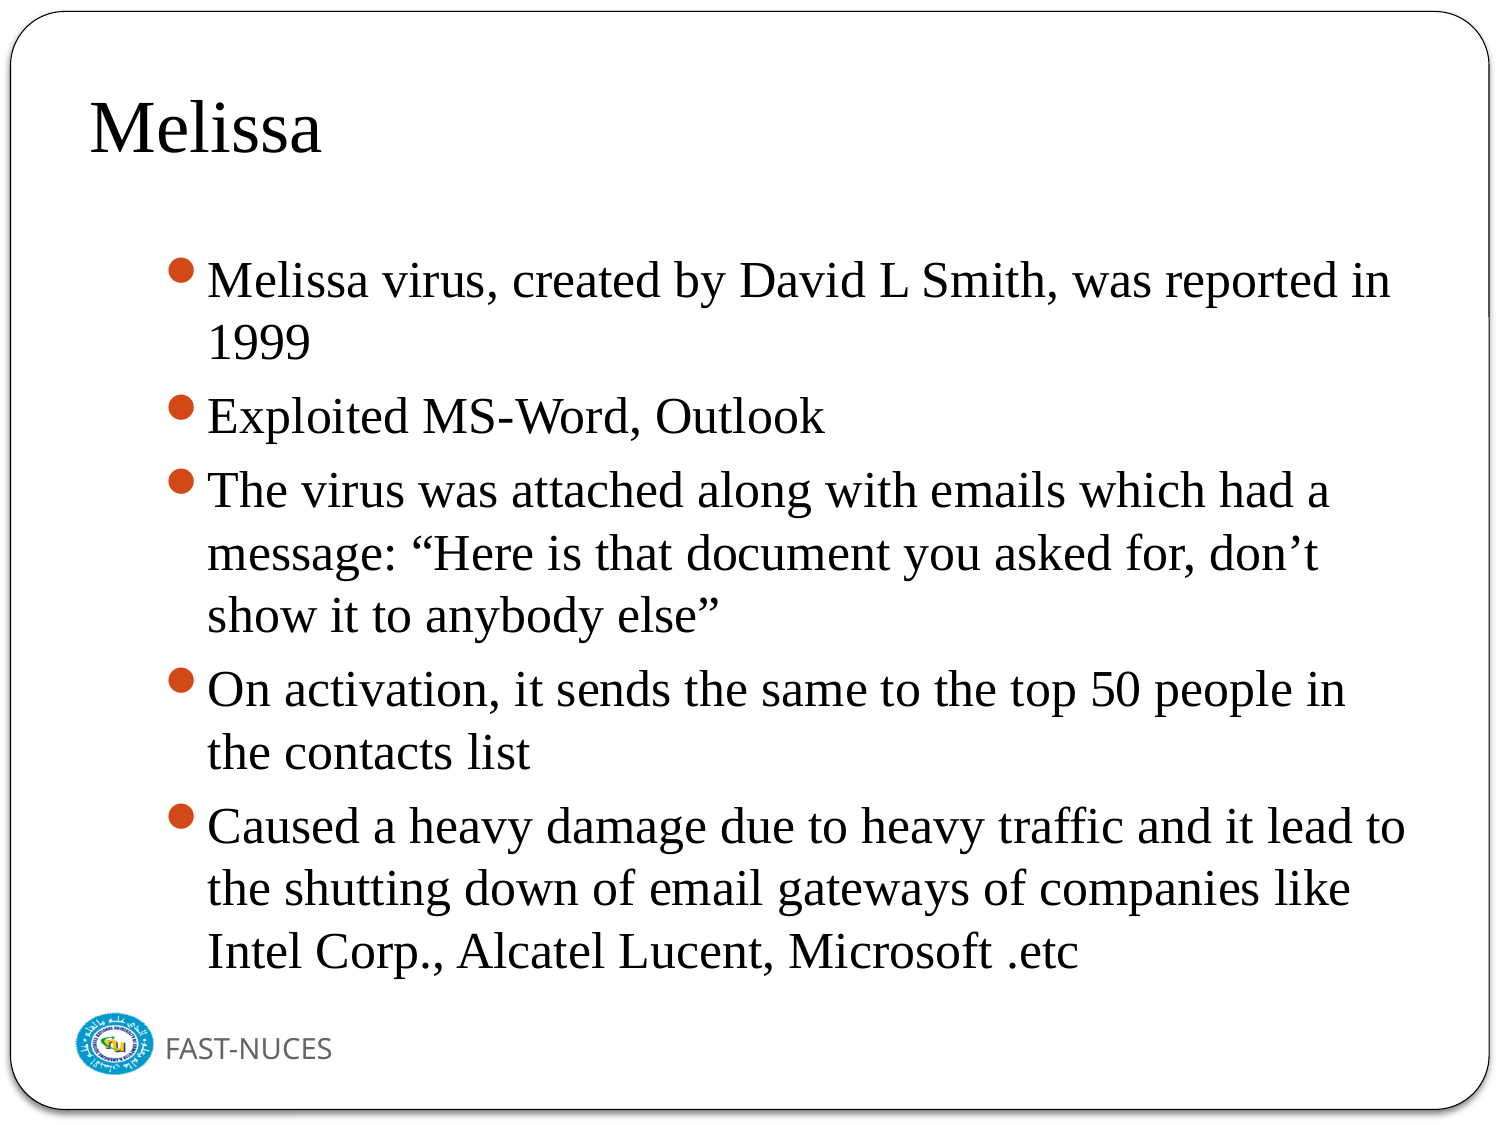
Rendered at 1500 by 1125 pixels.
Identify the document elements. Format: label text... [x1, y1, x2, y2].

picture [74, 1012, 154, 1076]
picture [92, 1026, 138, 1062]
footer FAST-NUCES [150, 1012, 800, 1088]
title Melissa [75, 50, 1350, 183]
list Melissa virus, created by David L Smith, was reported in 1999 Exploited MS-Word, Outlook The virus was attached along with emails which had a message: “Here is that document you asked for, don’t show it to anybody else” On activation, it sends the same to the top 50 people in the contacts list Caused a heavy damage due to heavy traffic and it lead to the shutting down of email gateways of companies like Intel Corp., Alcatel Lucent, Microsoft .etc [150, 237, 1425, 988]
